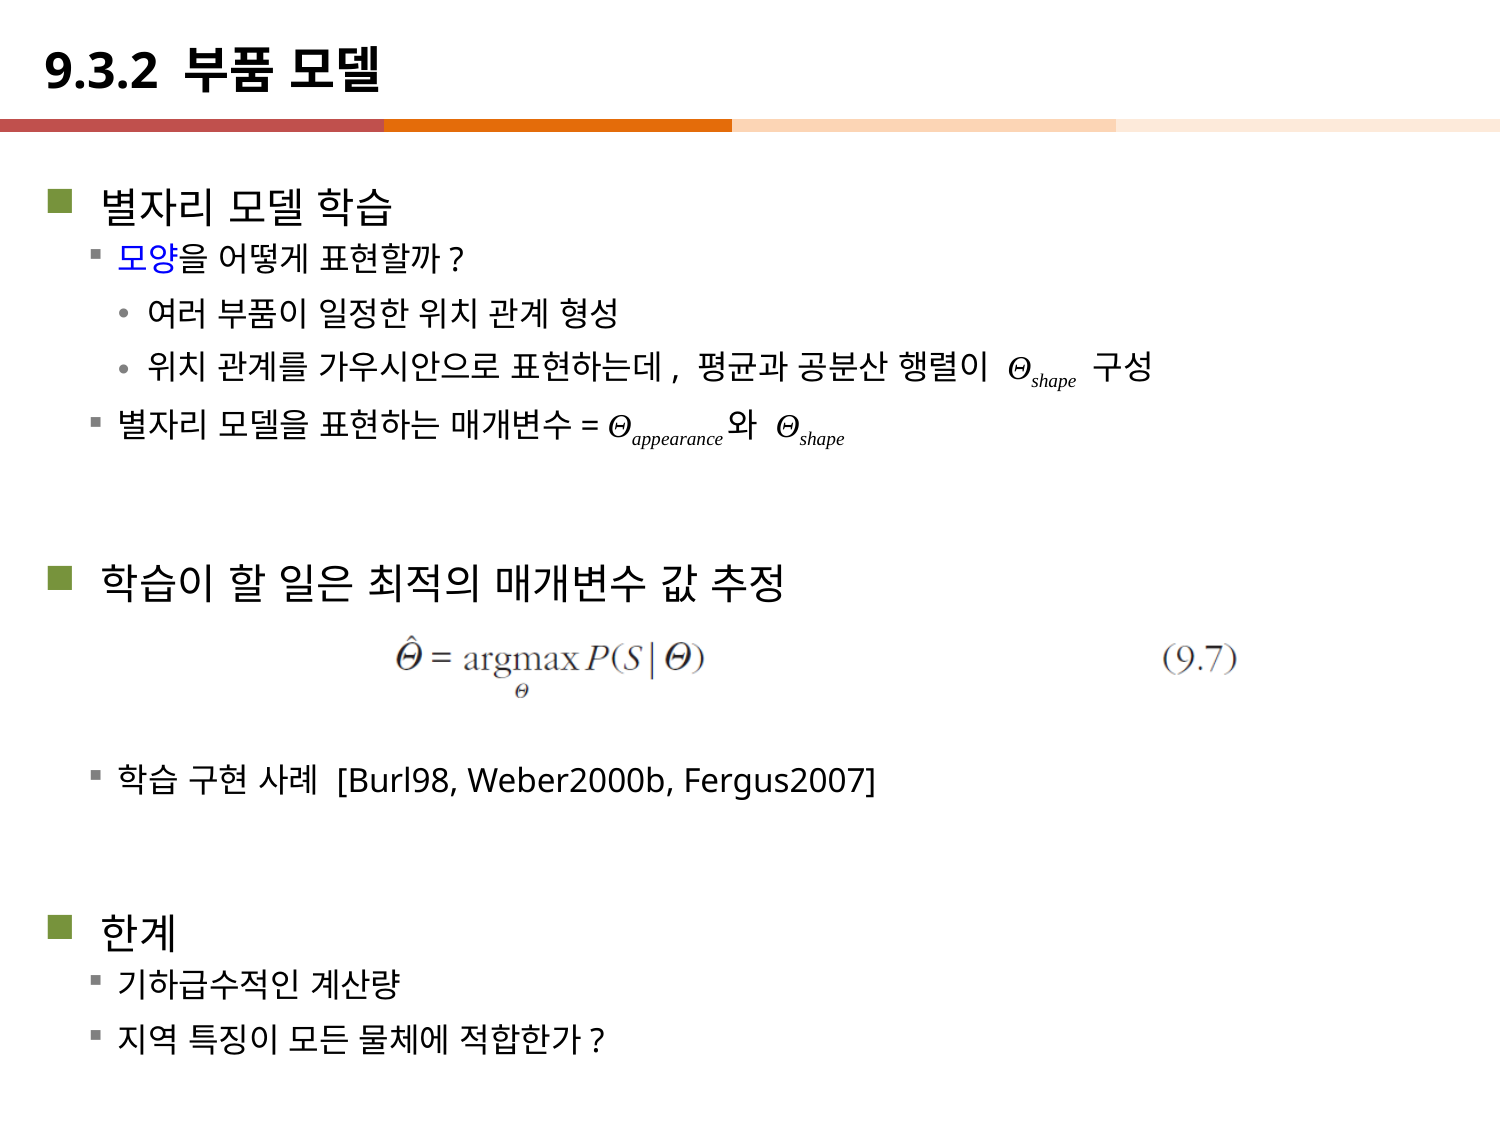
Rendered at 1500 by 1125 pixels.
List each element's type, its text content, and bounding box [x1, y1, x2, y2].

title 9.3.2 부품 모델 [29, 23, 1270, 114]
list 별자리 모델 학습 모양을 어떻게 표현할까? 여러 부품이 일정한 위치 관계 형성 위치 관계를 가우시안으로 표현하는데, 평균과 공분산 행렬이 Θshape 구성 별자리 모델을 표현하는 매개변수= Θappearance와 Θshape 학습이 할 일은 최적의 매개변수 값 추정 학습 구현 사례 [Burl98, Weber2000b, Fergus2007] 한계 기하급수적인 계산량 지역 특징이 모든 물체에 적합한가? [29, 148, 1471, 1083]
picture [383, 619, 1247, 705]
